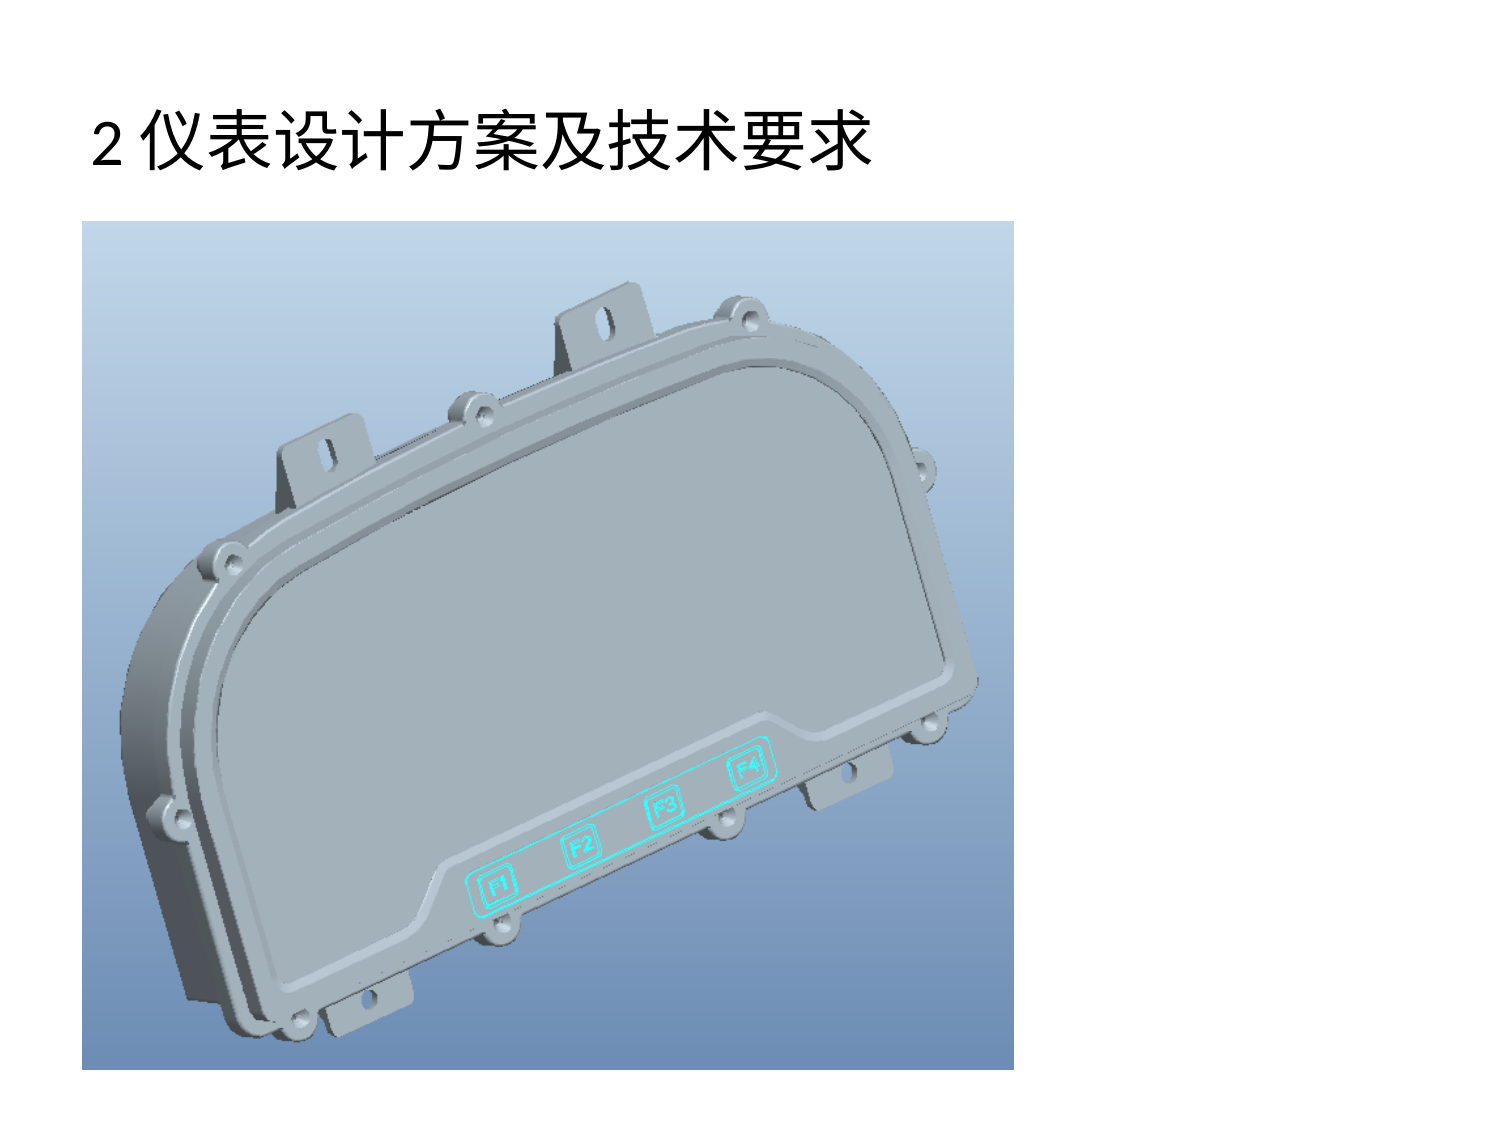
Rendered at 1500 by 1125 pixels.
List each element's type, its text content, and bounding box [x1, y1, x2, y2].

title 2仪表设计方案及技术要求 [74, 44, 1426, 233]
picture [81, 220, 1015, 1070]
